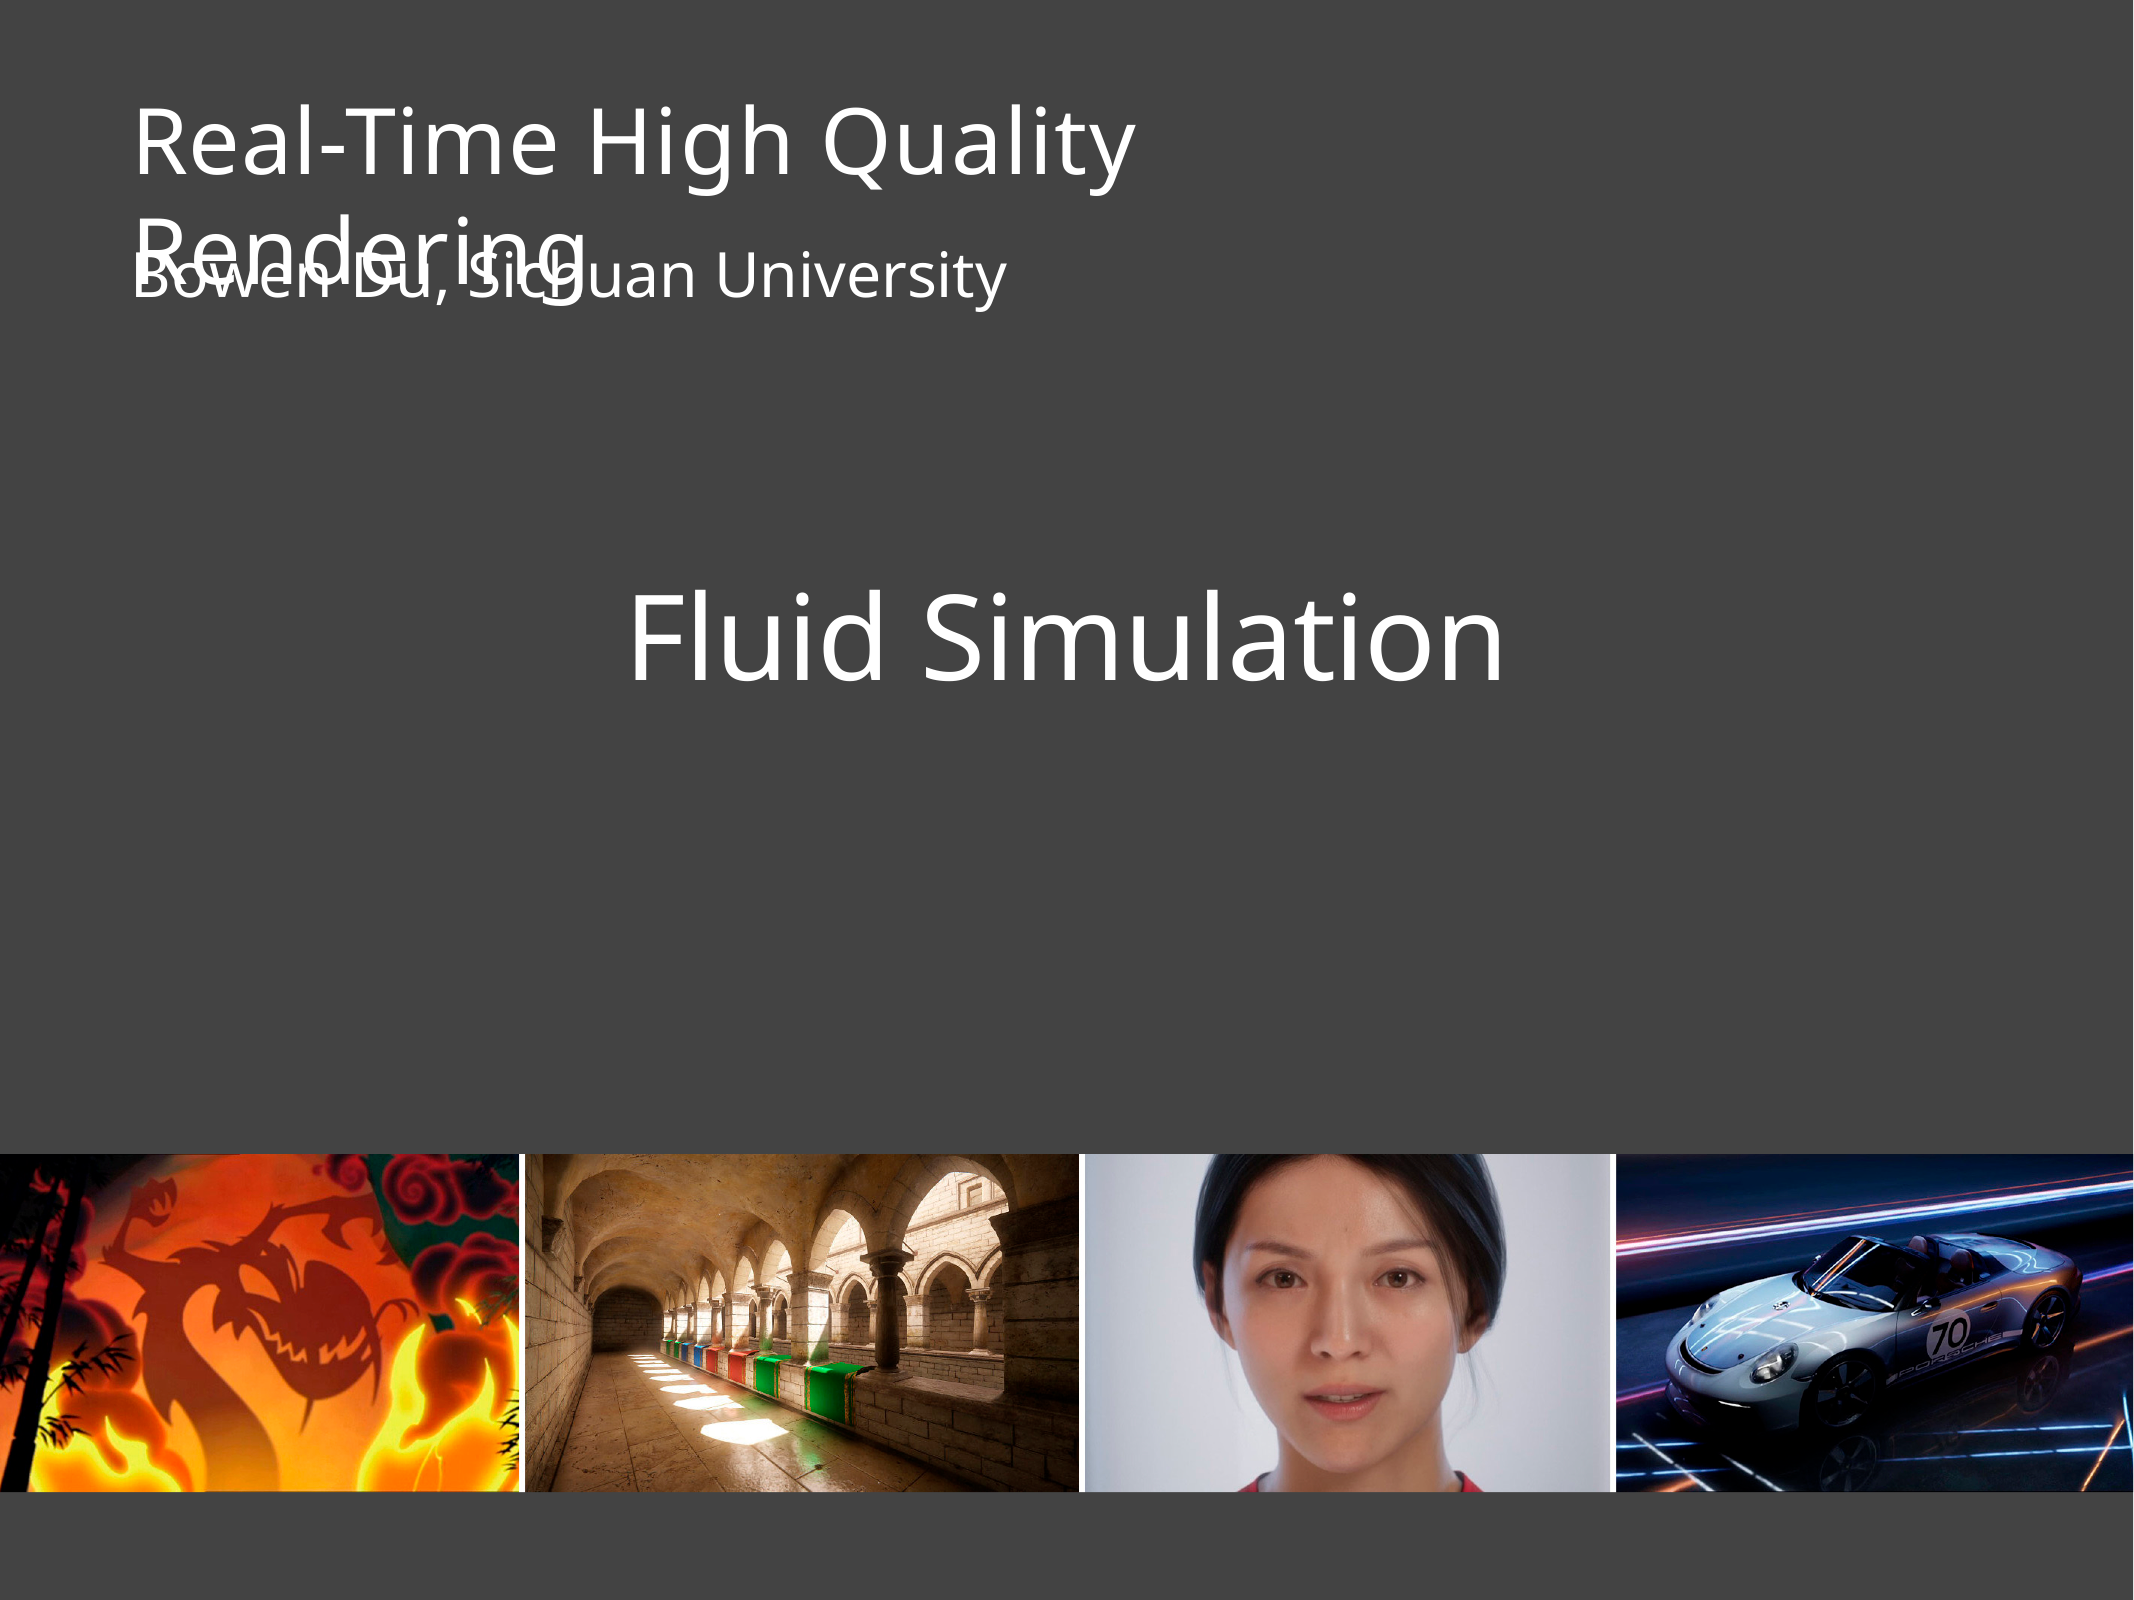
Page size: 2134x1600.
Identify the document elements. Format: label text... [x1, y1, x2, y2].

title Real-Time High Quality Rendering [128, 80, 1569, 350]
text_box Bowen Du, Sichuan University [128, 233, 1328, 310]
text_box Fluid Simulation [480, 560, 1653, 691]
picture [0, 1154, 2134, 1494]
